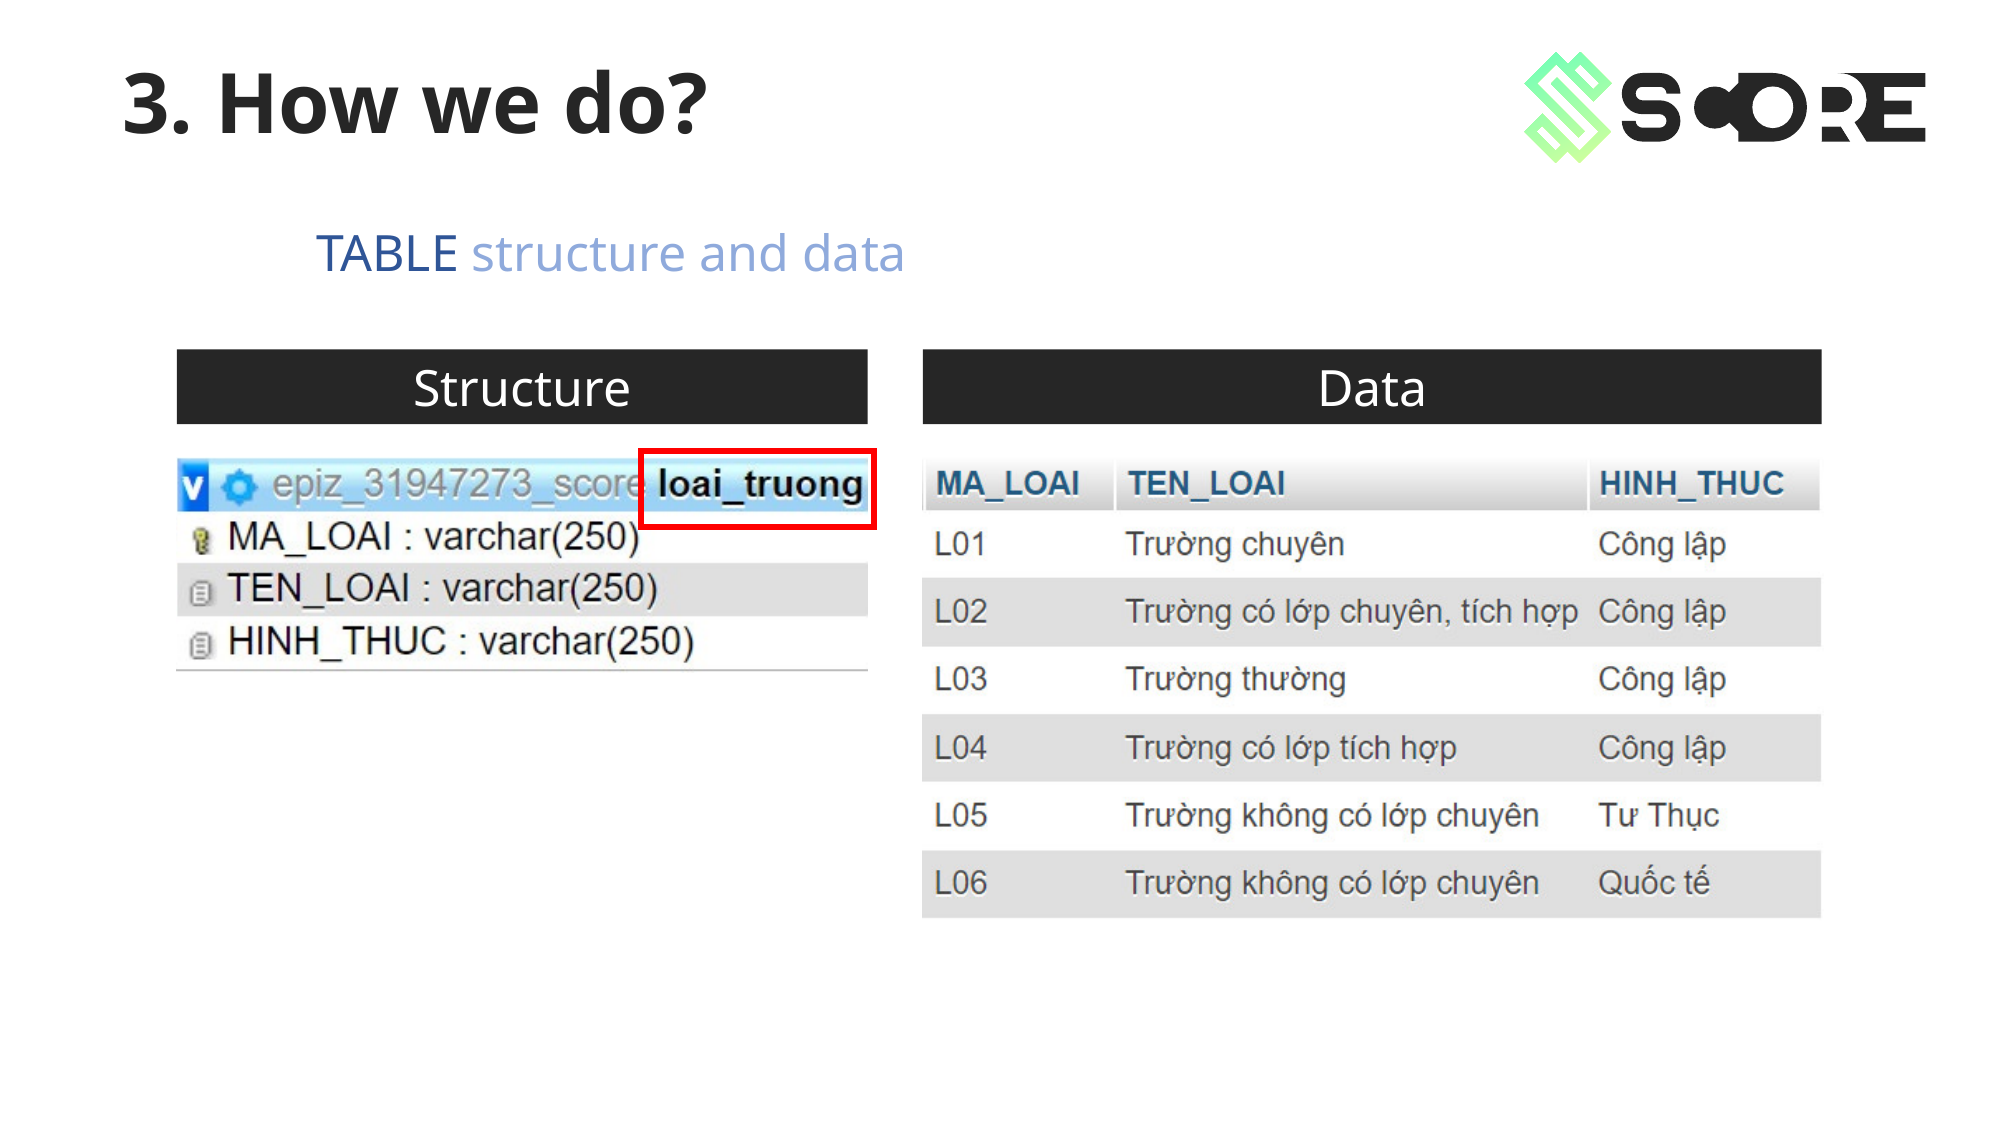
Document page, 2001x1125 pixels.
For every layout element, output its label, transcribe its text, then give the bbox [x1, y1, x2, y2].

text_box [1751, 85, 1795, 130]
picture [922, 457, 1824, 921]
text_box [1823, 128, 1849, 143]
text_box [1823, 88, 1851, 111]
text_box [1837, 72, 1927, 143]
text_box [1693, 85, 1737, 130]
text_box Data [922, 349, 1822, 425]
text_box TABLE structure and data [301, 213, 1074, 289]
text_box [1522, 76, 1613, 165]
picture [176, 457, 868, 673]
text_box Structure [176, 349, 868, 425]
text_box [640, 450, 875, 528]
text_box [1620, 71, 1682, 143]
text_box 3. How we do? [107, 43, 723, 158]
text_box [1729, 71, 1806, 143]
text_box [1523, 50, 1613, 139]
text_box [1806, 71, 1865, 143]
